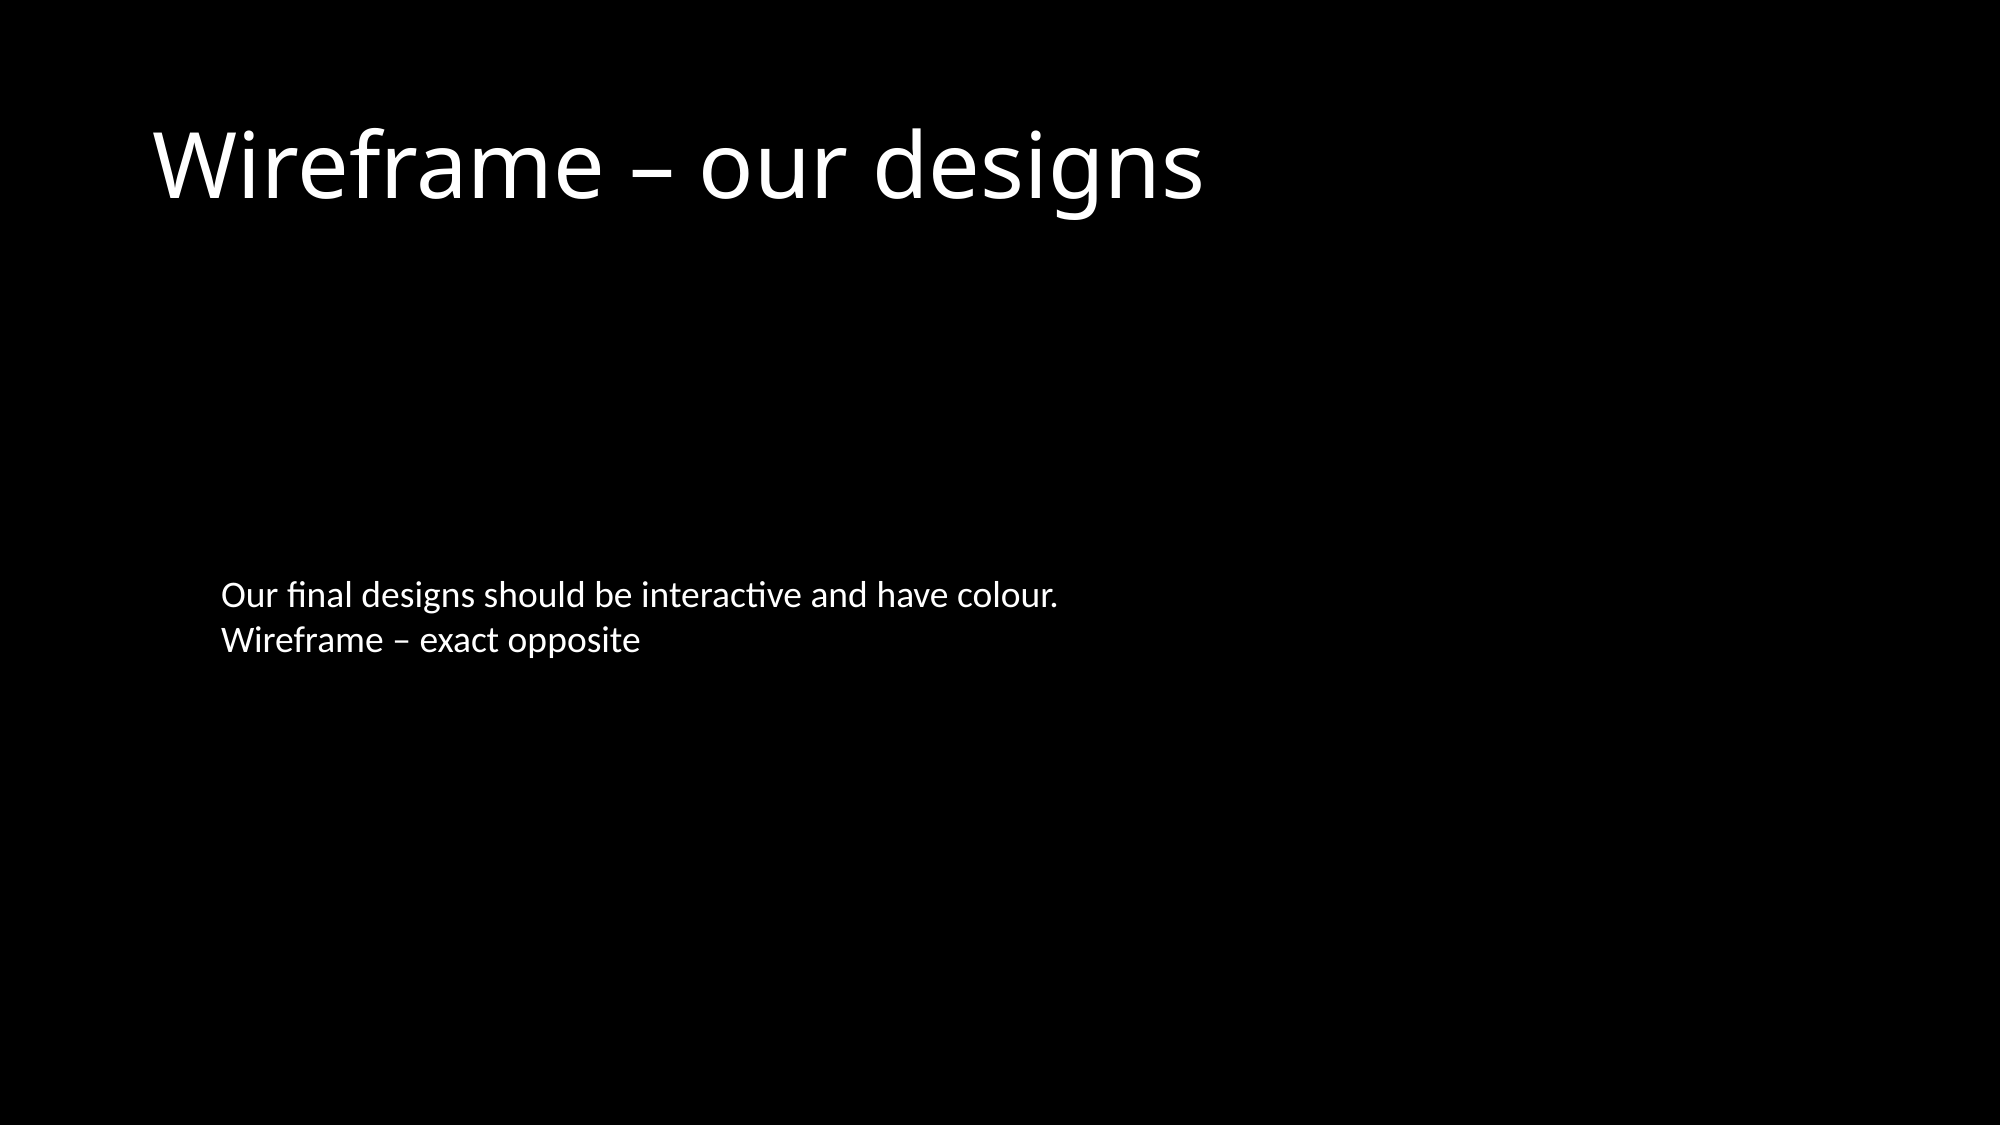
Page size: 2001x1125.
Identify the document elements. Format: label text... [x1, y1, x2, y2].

title Wireframe – our designs [137, 59, 1863, 278]
text_box Our final designs should be interactive and have colour. Wireframe – exact opposite [206, 562, 1076, 668]
